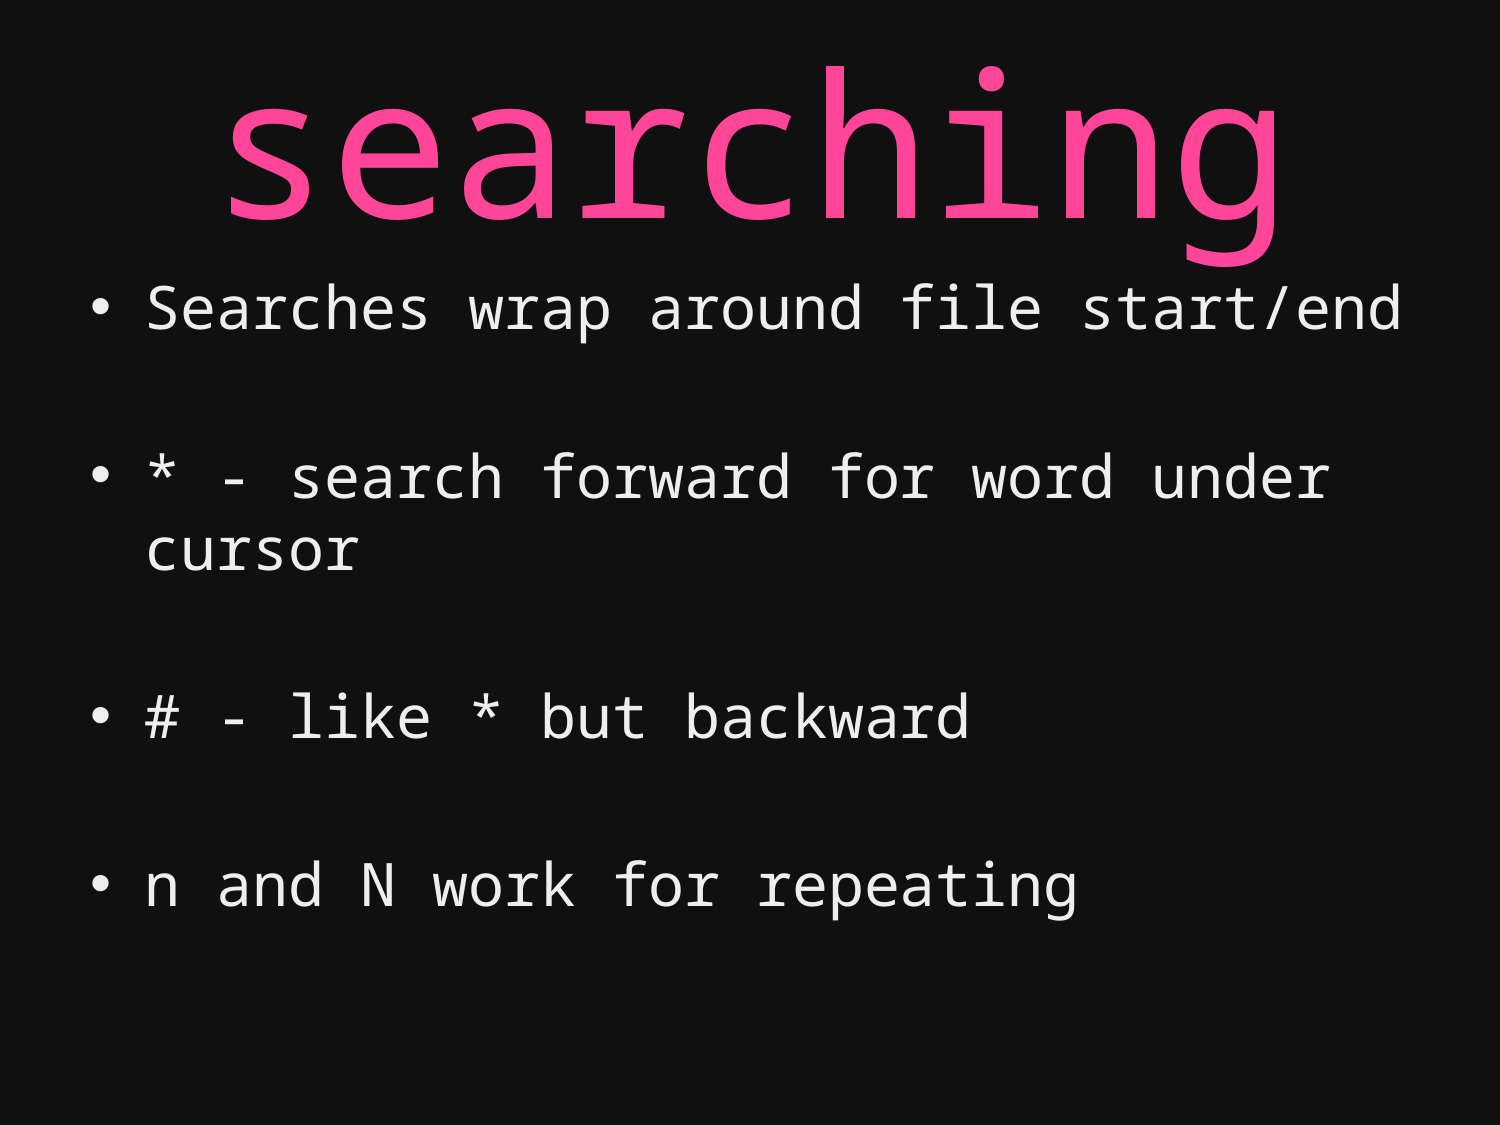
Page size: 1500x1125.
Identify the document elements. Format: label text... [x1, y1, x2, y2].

list Searches wrap around file start/end * - search forward for word under cursor # - like * but backward n and N work for repeating [75, 262, 1425, 1005]
title searching [75, 45, 1425, 233]
